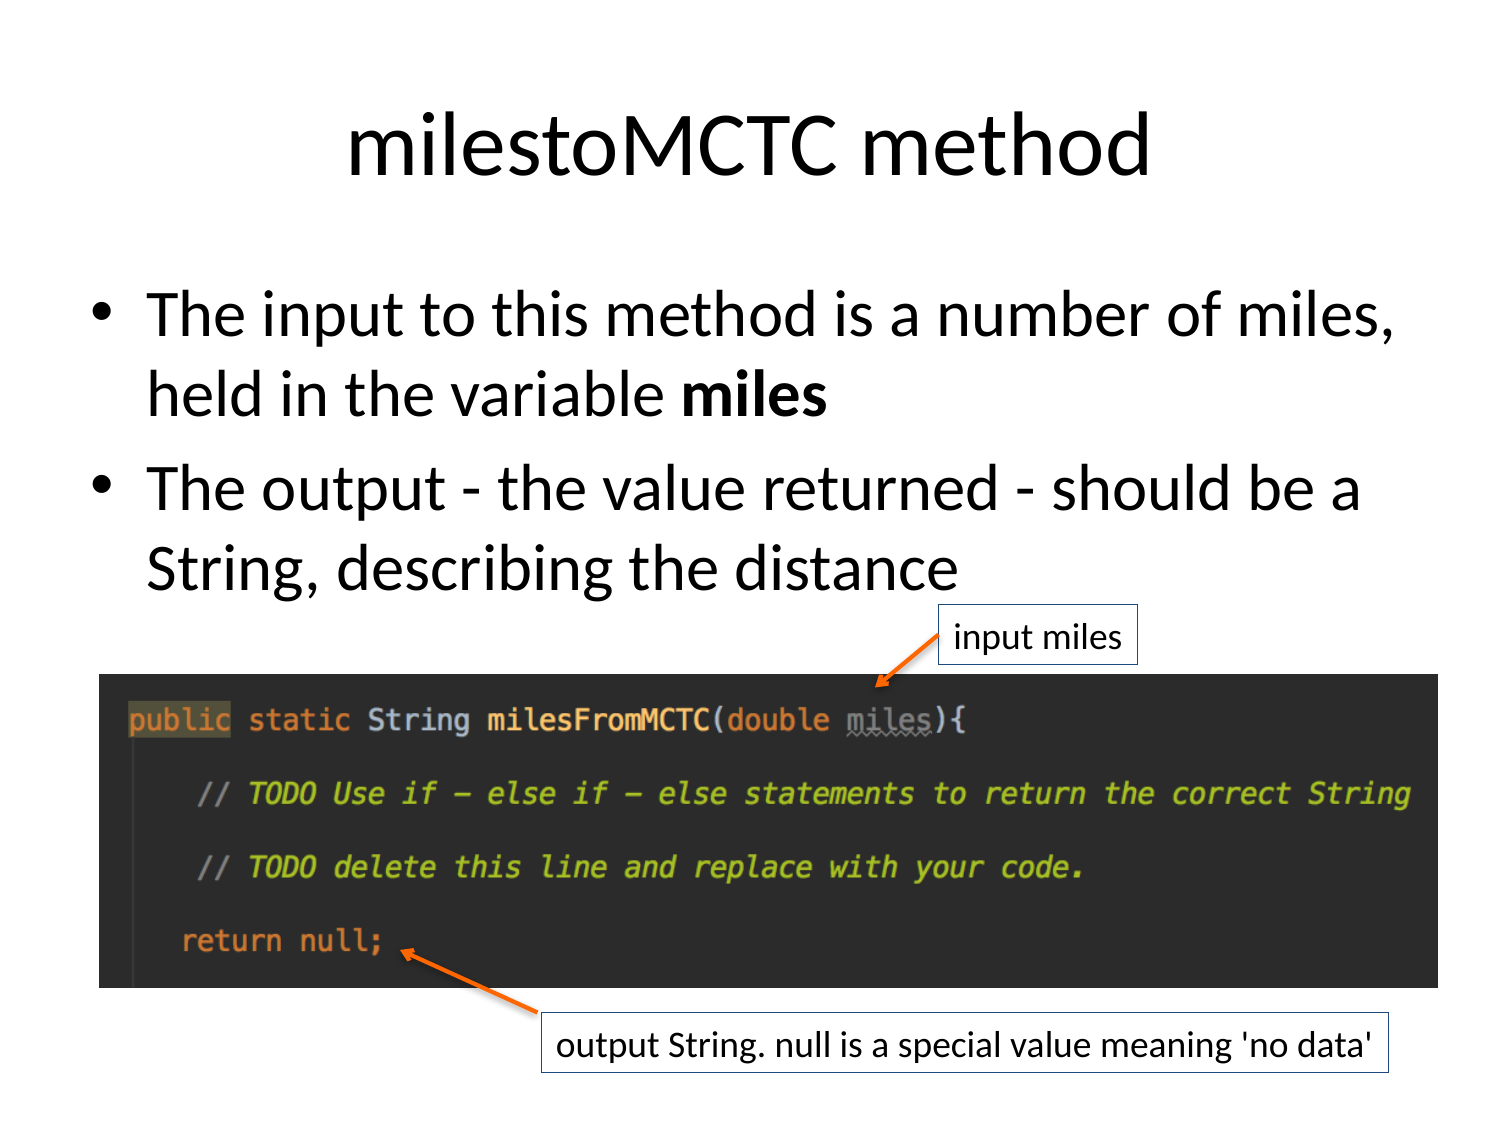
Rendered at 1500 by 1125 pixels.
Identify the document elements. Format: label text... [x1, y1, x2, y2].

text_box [399, 949, 538, 1013]
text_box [874, 634, 938, 688]
text_box input miles [938, 604, 1138, 665]
picture [99, 674, 1439, 988]
list The input to this method is a number of miles, held in the variable miles The output - the value returned - should be a String, describing the distance [75, 262, 1425, 1005]
text_box output String. null is a special value meaning 'no data' [541, 1012, 1389, 1073]
title milestoMCTC method [75, 45, 1425, 233]
